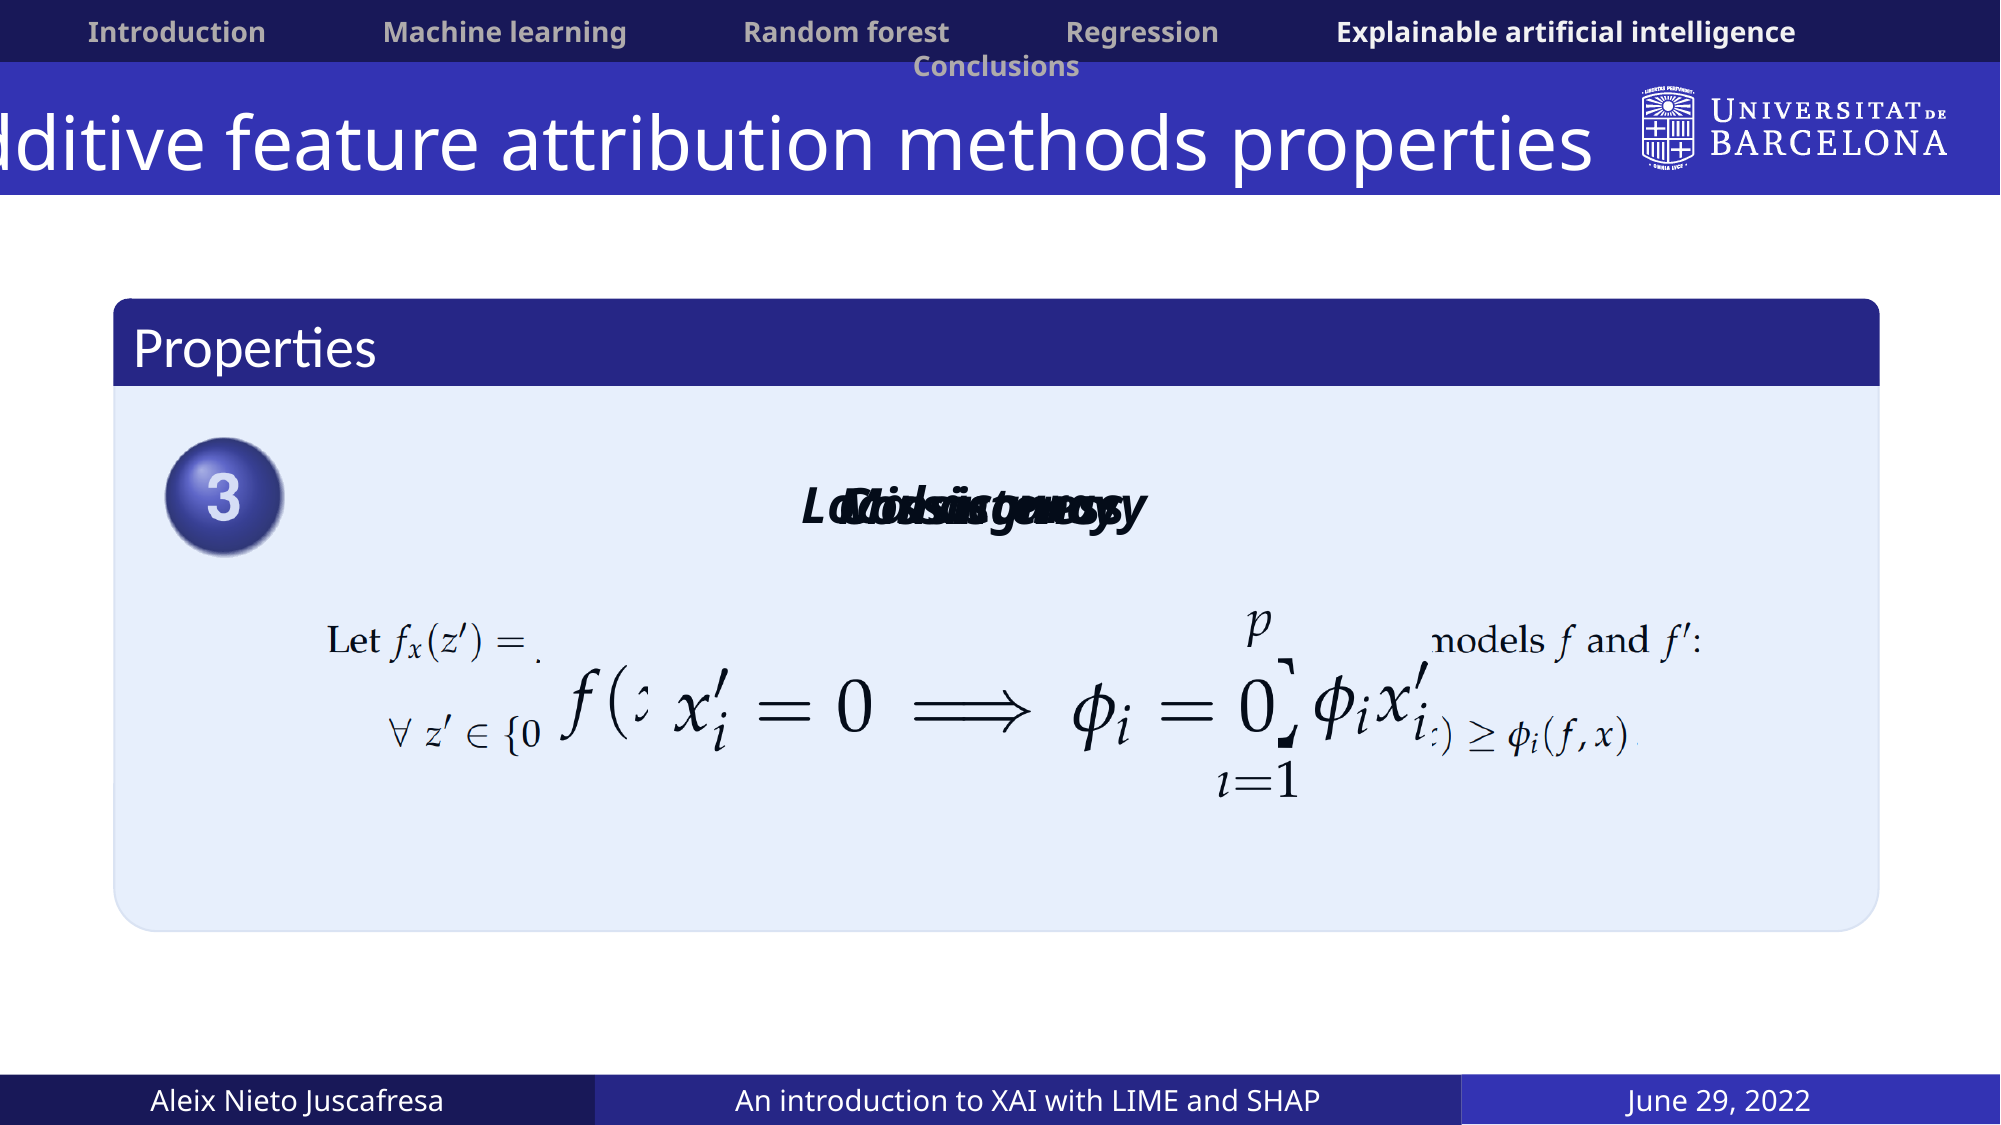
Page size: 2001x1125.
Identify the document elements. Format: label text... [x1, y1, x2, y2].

text_box [0, 0, 2000, 62]
text_box [113, 386, 1880, 933]
footer An introduction to XAI with LIME and SHAP [594, 1074, 1462, 1125]
text_box Properties [113, 298, 1880, 386]
text_box [0, 62, 2000, 195]
slide_number Aleix Nieto Juscafresa [0, 1074, 594, 1125]
picture [148, 396, 298, 585]
text_box Introduction Machine learning Random forest Regression Explainable artificial intelligence Conclusions [0, 6, 1997, 90]
picture [317, 595, 1705, 809]
text_box Additive feature attribution methods properties [0, 90, 1610, 193]
picture [1633, 79, 1956, 177]
